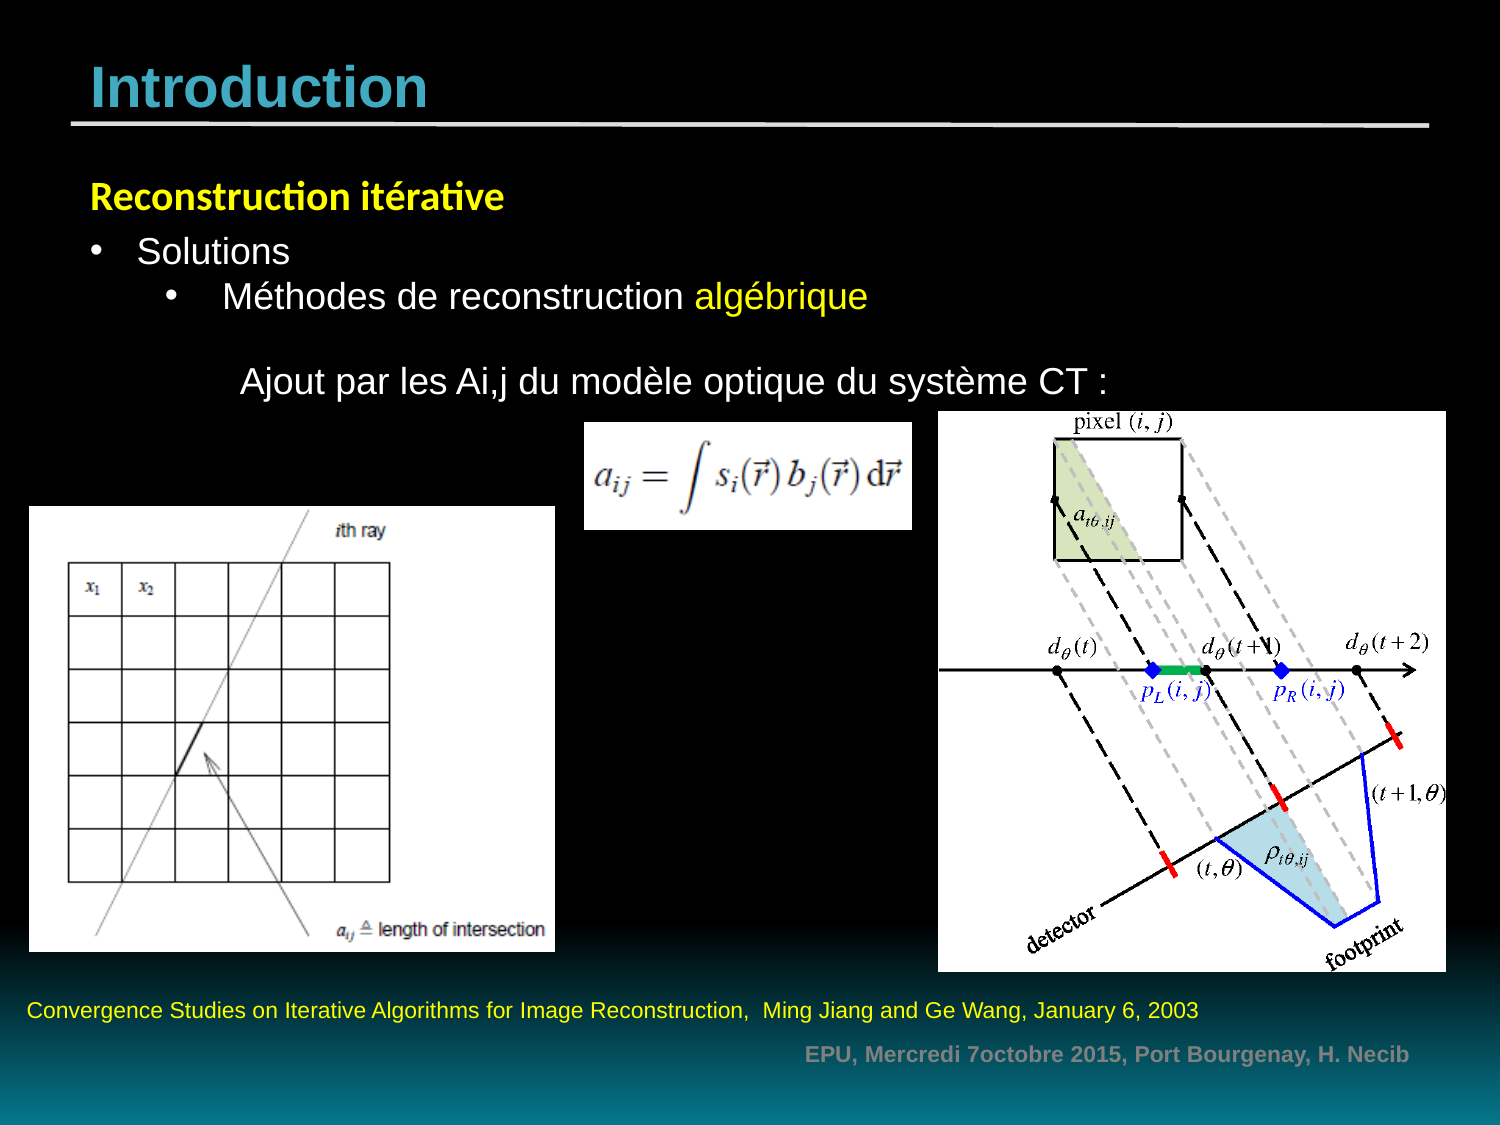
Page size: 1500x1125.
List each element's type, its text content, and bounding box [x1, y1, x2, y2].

text_box Convergence Studies on Iterative Algorithms for Image Reconstruction, Ming Jiang and Ge Wang, January 6, 2003 [11, 987, 1430, 1030]
text_box Solutions Méthodes de reconstruction algébrique Ajout par les Ai,j du modèle optique du système CT : [74, 219, 1425, 410]
picture [938, 411, 1447, 972]
picture [584, 421, 912, 531]
picture [29, 506, 555, 952]
list Reconstruction itérative [75, 160, 1425, 219]
title Introduction [75, 42, 1425, 121]
